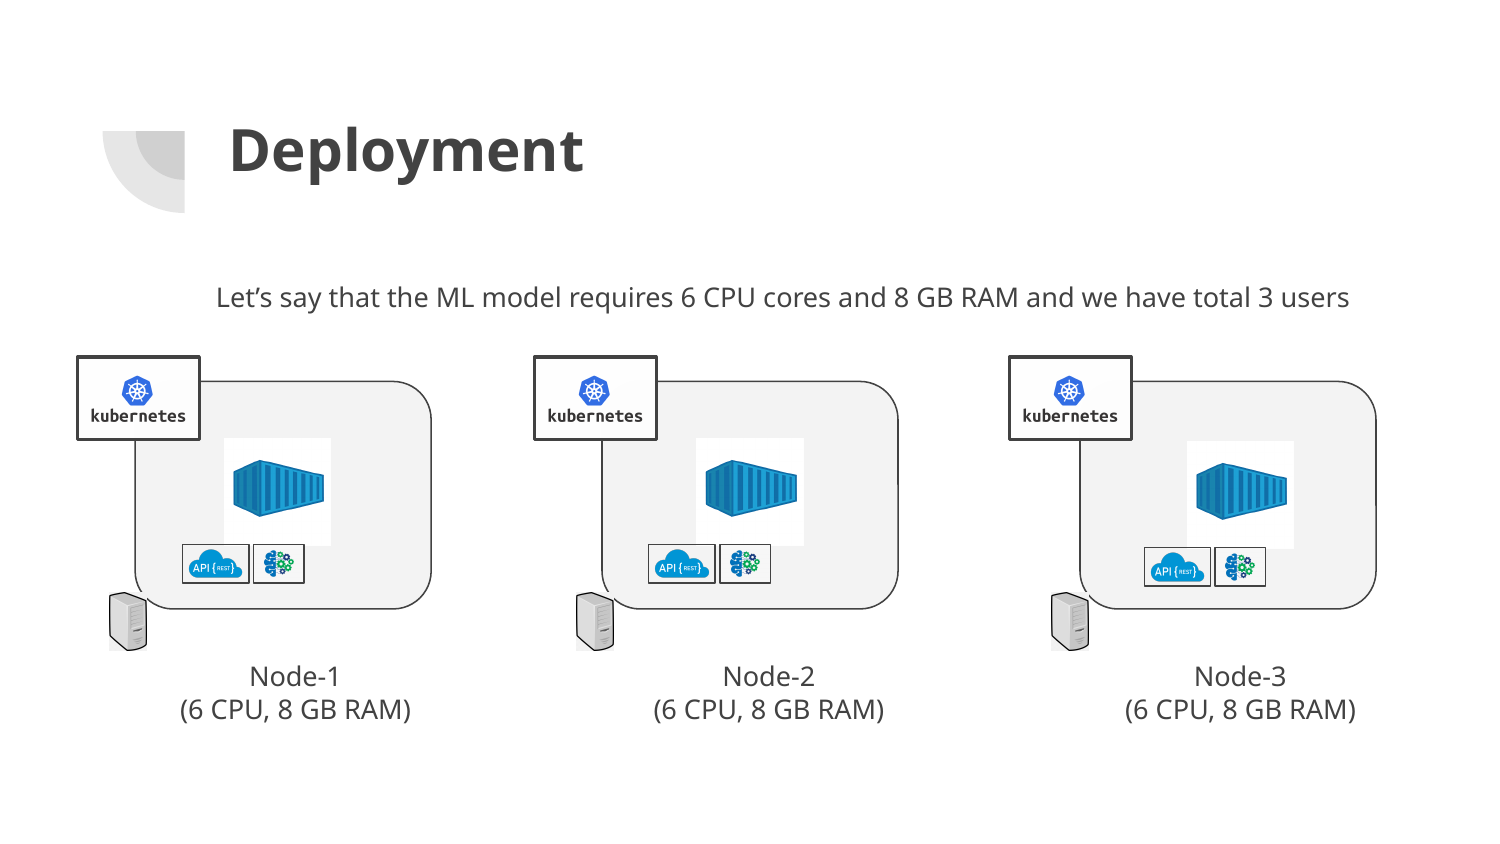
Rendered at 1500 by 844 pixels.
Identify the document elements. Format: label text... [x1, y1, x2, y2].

text_box Node-1 (6 CPU, 8 GB RAM) [150, 644, 442, 740]
picture [1144, 441, 1294, 586]
picture [108, 592, 148, 651]
text_box Node-3 (6 CPU, 8 GB RAM) [1094, 644, 1386, 740]
picture [182, 438, 332, 583]
picture [535, 358, 655, 439]
picture [1010, 358, 1130, 439]
text_box Let’s say that the ML model requires 6 CPU cores and 8 GB RAM and we have total 3 users [152, 265, 1413, 328]
picture [576, 592, 615, 651]
picture [648, 438, 804, 583]
title Deployment [213, 98, 1368, 263]
picture [1051, 592, 1090, 651]
text_box [135, 381, 432, 609]
text_box [602, 381, 899, 609]
picture [78, 358, 198, 439]
text_box Node-2 (6 CPU, 8 GB RAM) [617, 644, 920, 740]
text_box [1080, 381, 1377, 609]
